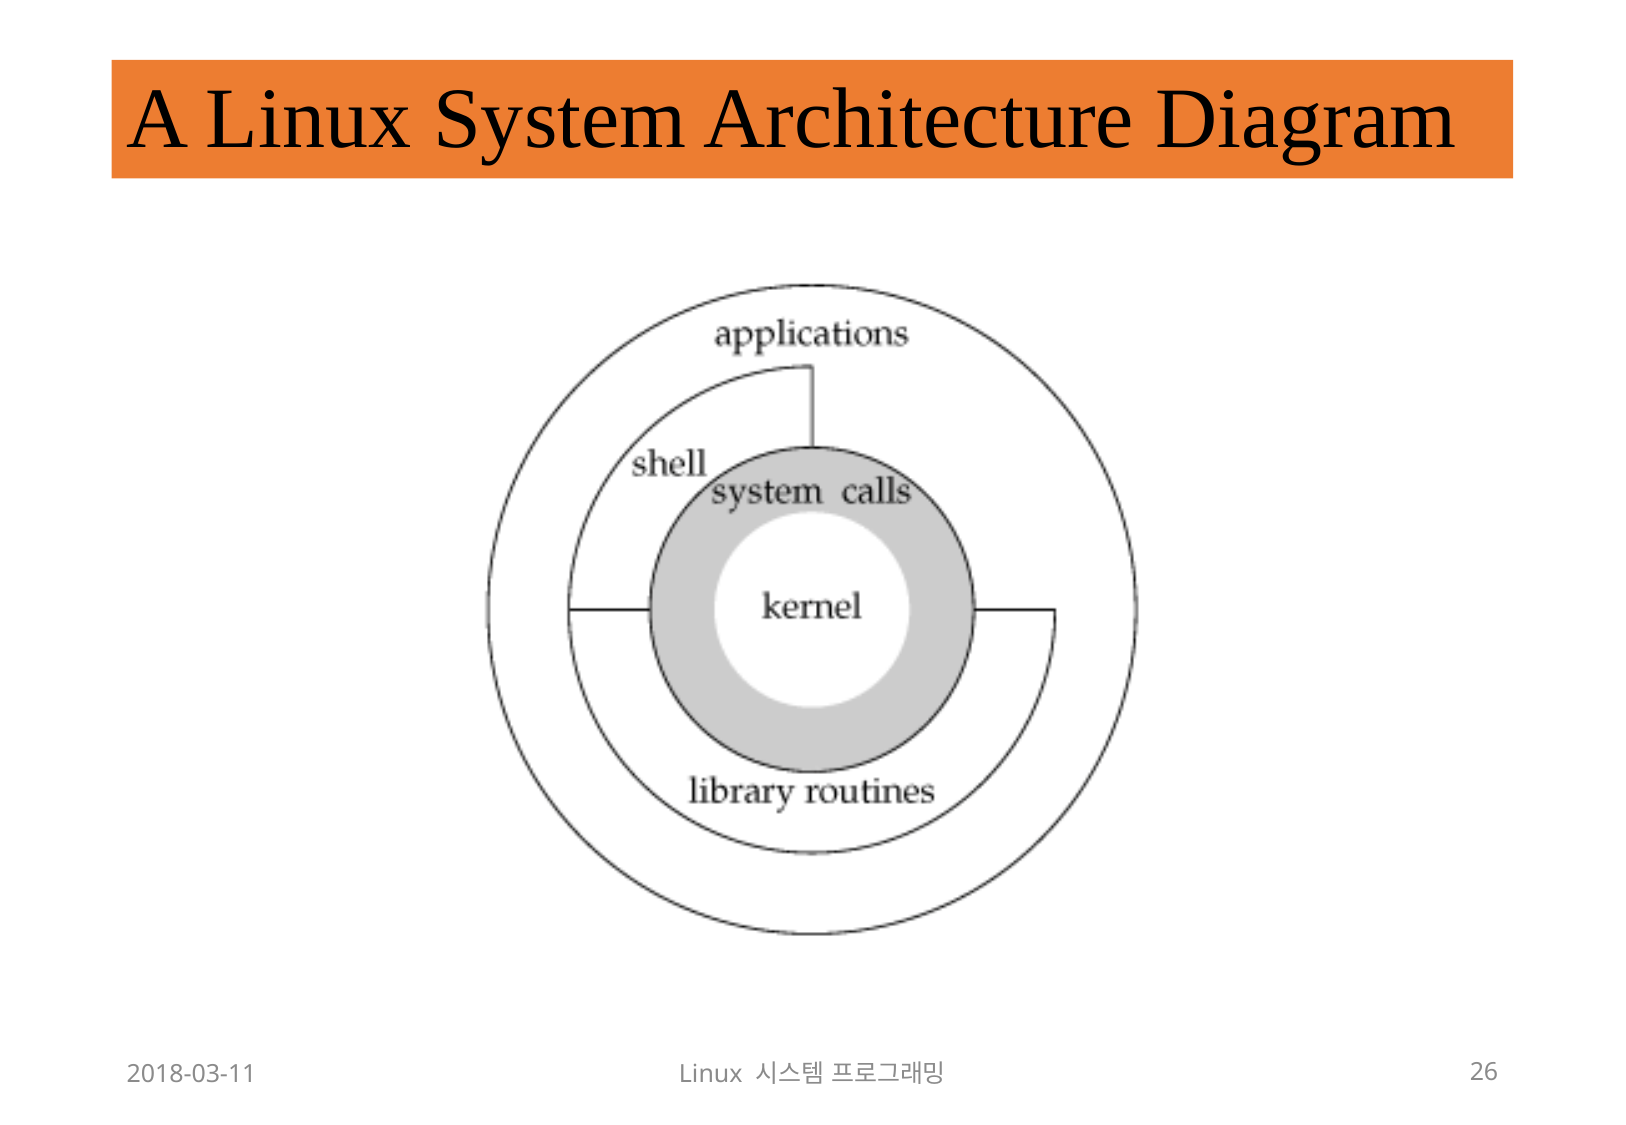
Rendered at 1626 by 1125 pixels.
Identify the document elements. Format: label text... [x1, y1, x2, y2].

footer Linux 시스템 프로그래밍 [538, 1042, 1087, 1103]
title A Linux System Architecture Diagram [111, 59, 1514, 179]
slide_number 26 [1147, 1042, 1514, 1103]
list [481, 280, 1144, 941]
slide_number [111, 1042, 478, 1103]
